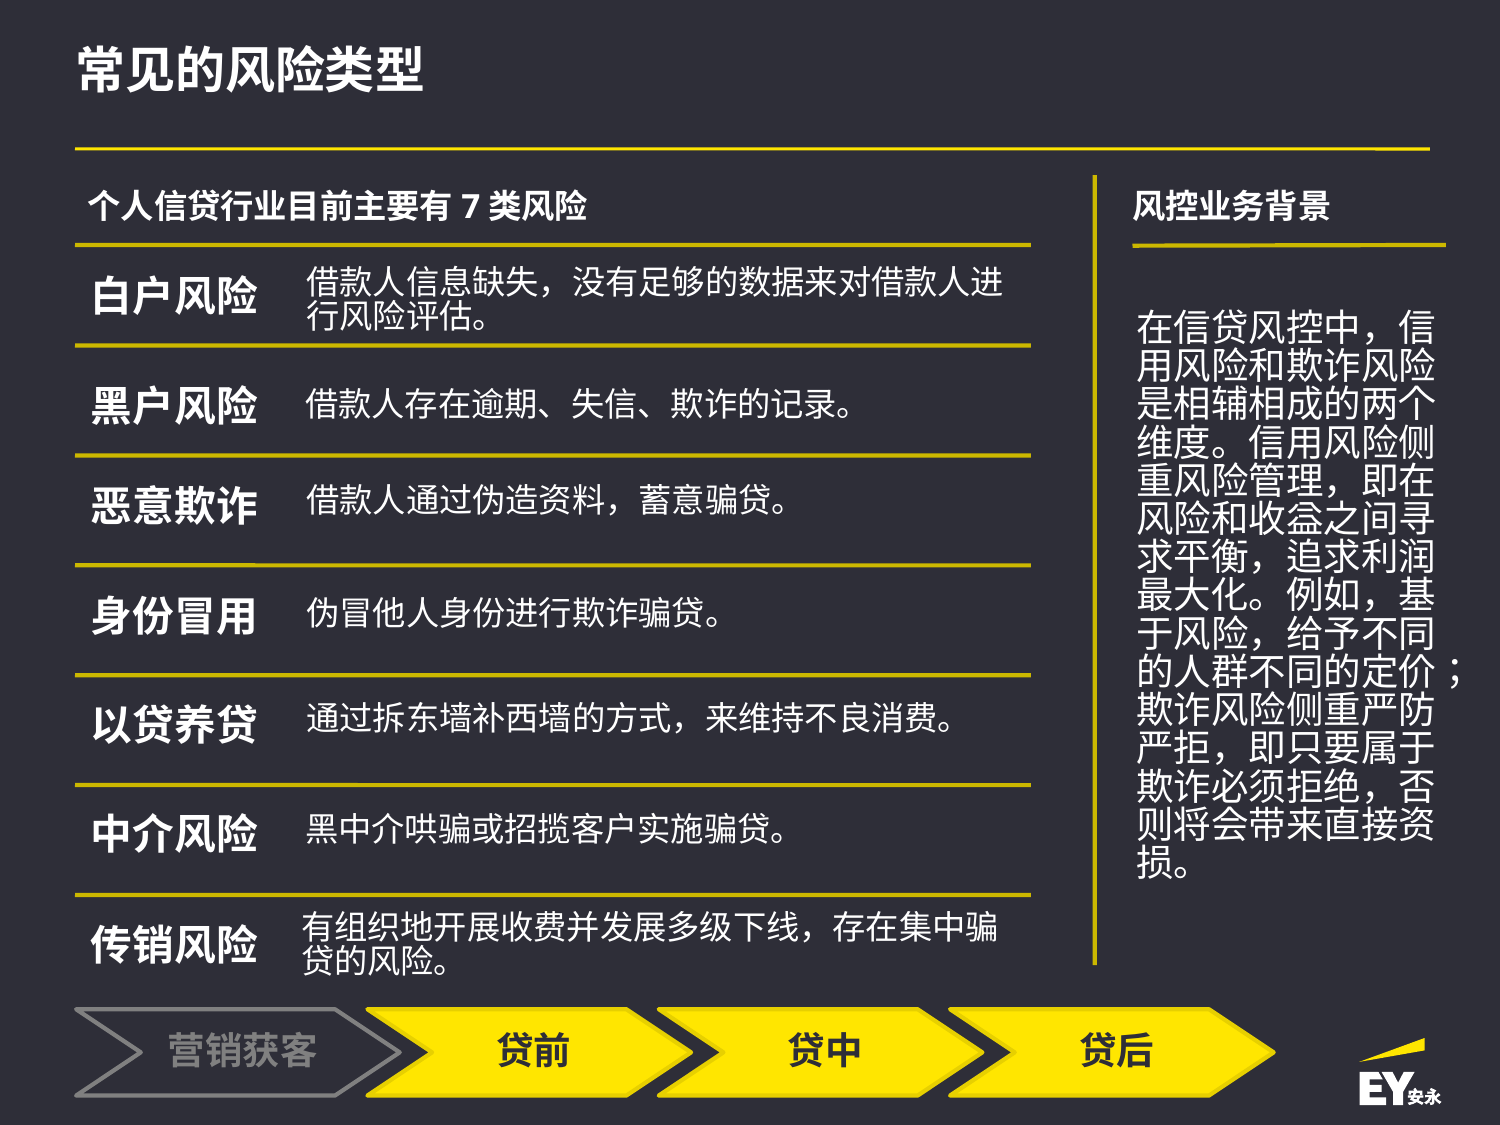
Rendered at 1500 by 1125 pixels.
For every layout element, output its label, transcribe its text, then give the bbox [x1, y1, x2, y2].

text_box 传销风险 [76, 910, 285, 980]
text_box 伪冒他人身份进行欺诈骗贷。 [306, 598, 1028, 668]
text_box 以贷养贷 [76, 691, 285, 761]
text_box [74, 343, 1031, 348]
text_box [75, 1008, 1274, 1096]
text_box 风控业务背景 [1117, 177, 1420, 247]
text_box 通过拆东墙补西墙的方式，来维持不良消费。 [306, 703, 1028, 773]
text_box 借款人存在逾期、失信、欺诈的记录。 [305, 389, 1027, 459]
text_box 个人信贷行业目前主要有7类风险 [72, 177, 850, 247]
text_box [74, 673, 1031, 678]
text_box 黑户风险 [76, 371, 285, 441]
text_box [74, 453, 305, 458]
text_box 在信贷风控中，信用风险和欺诈风险是相辅相成的两个维度。信用风险侧重风险管理，即在风险和收益之间寻求平衡，追求利润最大化。例如，基于风险，给予不同的人群不同的定价；欺诈风险侧重严防严拒，即只要属于欺诈必须拒绝，否则将会带来直接资损。 [1135, 311, 1450, 895]
text_box [1092, 175, 1097, 966]
title 常见的风险类型 [75, 48, 1425, 146]
text_box 借款人信息缺失，没有足够的数据来对借款人进行风险评估。 [306, 267, 1028, 337]
text_box 中介风险 [76, 800, 285, 870]
text_box 恶意欺诈 [76, 472, 285, 542]
text_box [74, 242, 1031, 248]
text_box 有组织地开展收费并发展多级下线，存在集中骗贷的风险。 [301, 912, 1031, 982]
text_box [74, 563, 1031, 568]
text_box 借款人通过伪造资料，蓄意骗贷。 [306, 485, 1028, 555]
text_box 白户风险 [76, 262, 285, 332]
text_box [1132, 242, 1446, 248]
text_box 黑中介哄骗或招揽客户实施骗贷。 [305, 814, 1027, 884]
text_box 身份冒用 [76, 582, 285, 652]
text_box [74, 892, 1031, 898]
text_box [74, 782, 1031, 788]
